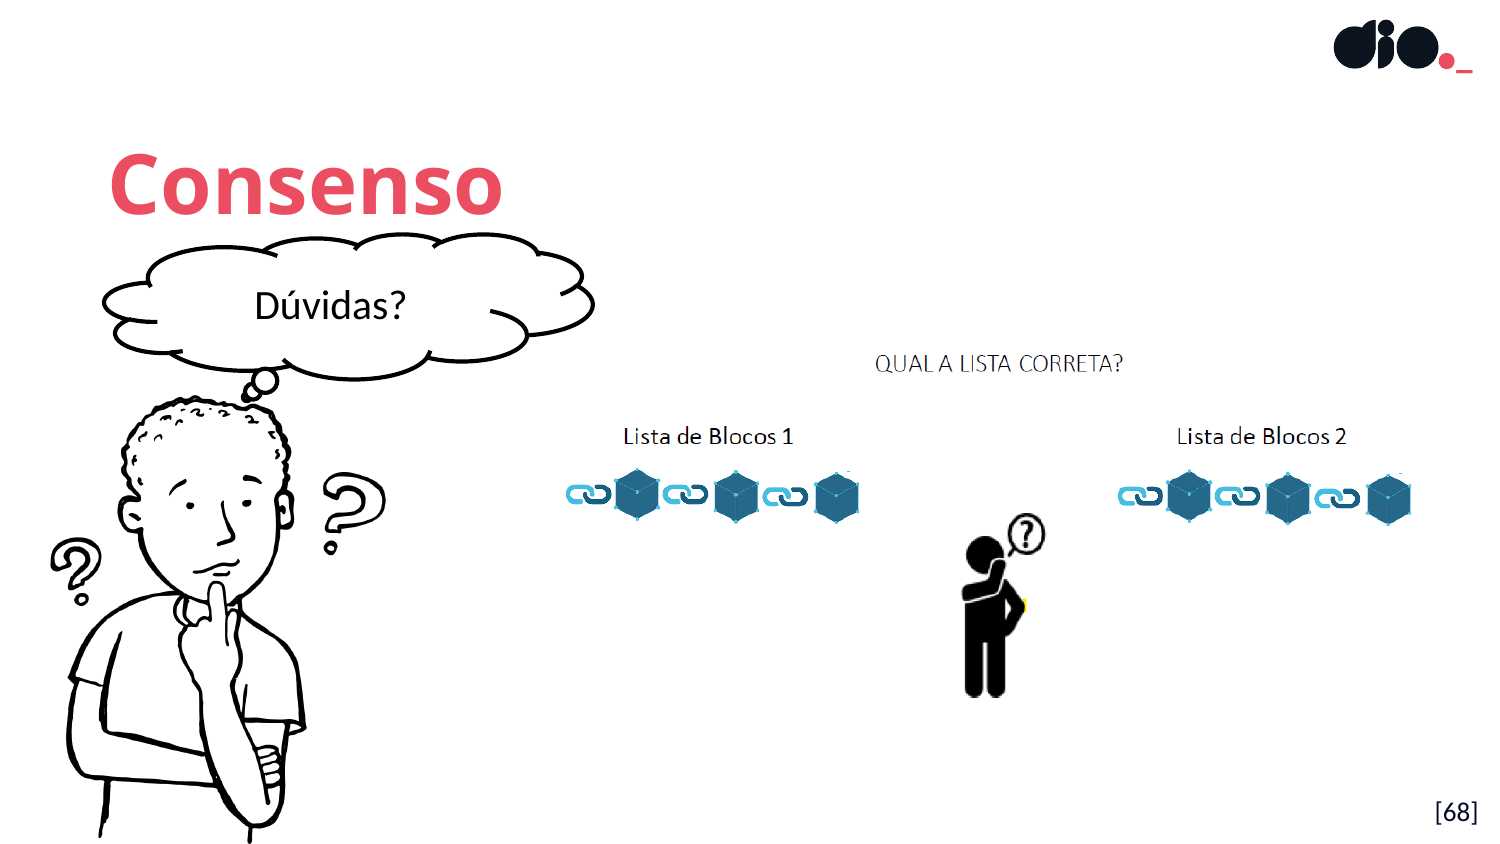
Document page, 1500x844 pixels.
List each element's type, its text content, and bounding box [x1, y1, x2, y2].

picture [1333, 19, 1473, 74]
text_box Dúvidas? [101, 232, 595, 391]
text_box Consenso [92, 104, 1408, 243]
picture [524, 327, 1464, 721]
picture [0, 392, 443, 844]
slide_number [68] [1403, 779, 1494, 844]
